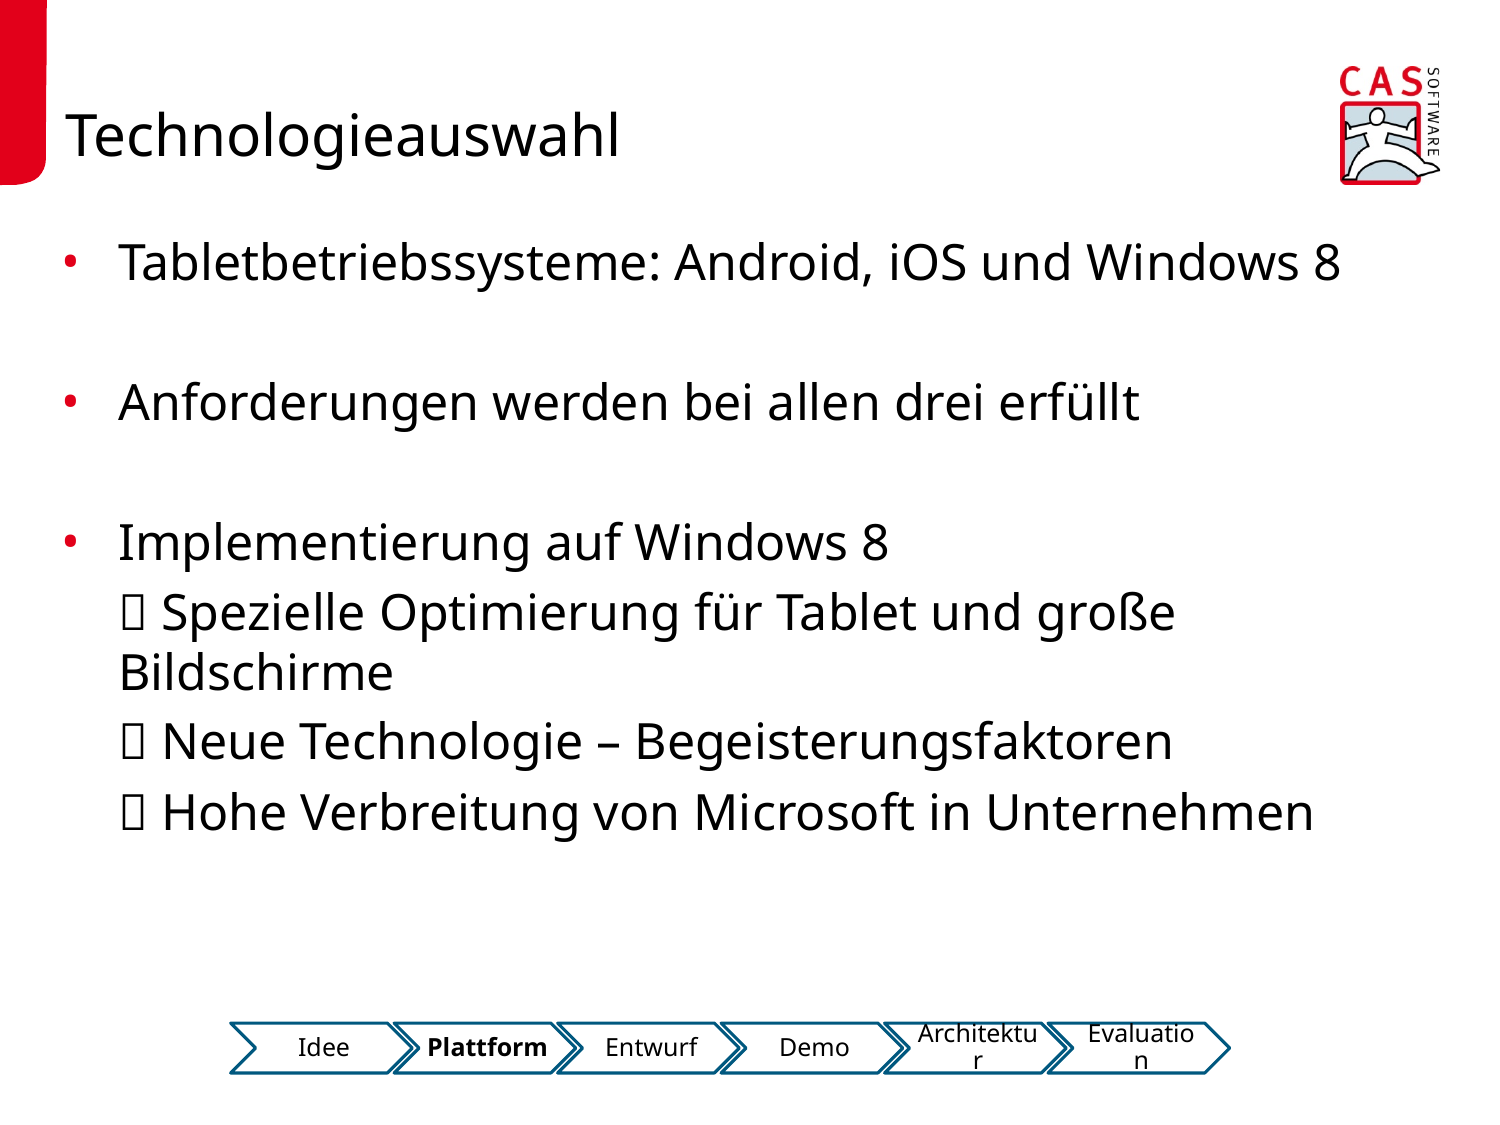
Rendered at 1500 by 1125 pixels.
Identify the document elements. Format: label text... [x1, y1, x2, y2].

list Tabletbetriebssysteme: Android, iOS und Windows 8 Anforderungen werden bei allen drei erfüllt Implementierung auf Windows 8  Spezielle Optimierung für Tablet und große Bildschirme  Neue Technologie – Begeisterungsfaktoren  Hohe Verbreitung von Microsoft in Unternehmen [46, 222, 1397, 966]
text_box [229, 1022, 1231, 1074]
picture [1340, 66, 1441, 185]
title Technologieauswahl [50, 45, 1401, 176]
